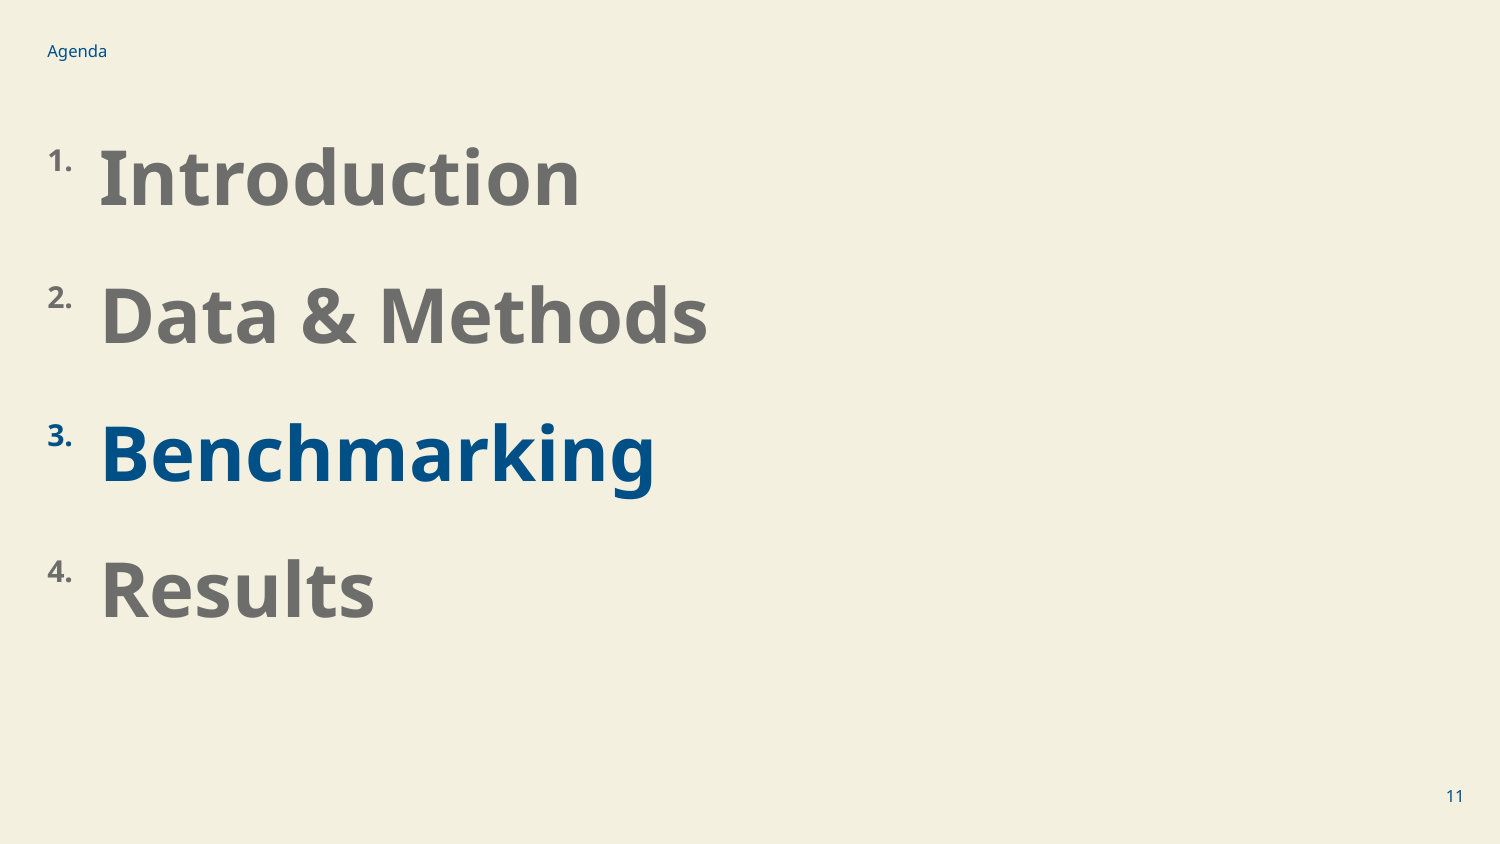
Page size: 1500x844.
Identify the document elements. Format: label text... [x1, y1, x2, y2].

slide_number ‹#› [1389, 765, 1480, 830]
text_box Benchmarking [84, 410, 1241, 491]
text_box 2. [32, 272, 97, 330]
text_box 1. [32, 134, 97, 192]
text_box 4. [32, 546, 97, 604]
text_box Results [84, 546, 1241, 628]
text_box Introduction [84, 134, 1241, 216]
text_box Data & Methods [84, 272, 1241, 354]
text_box 3. [32, 410, 97, 468]
list Agenda [32, 32, 338, 67]
